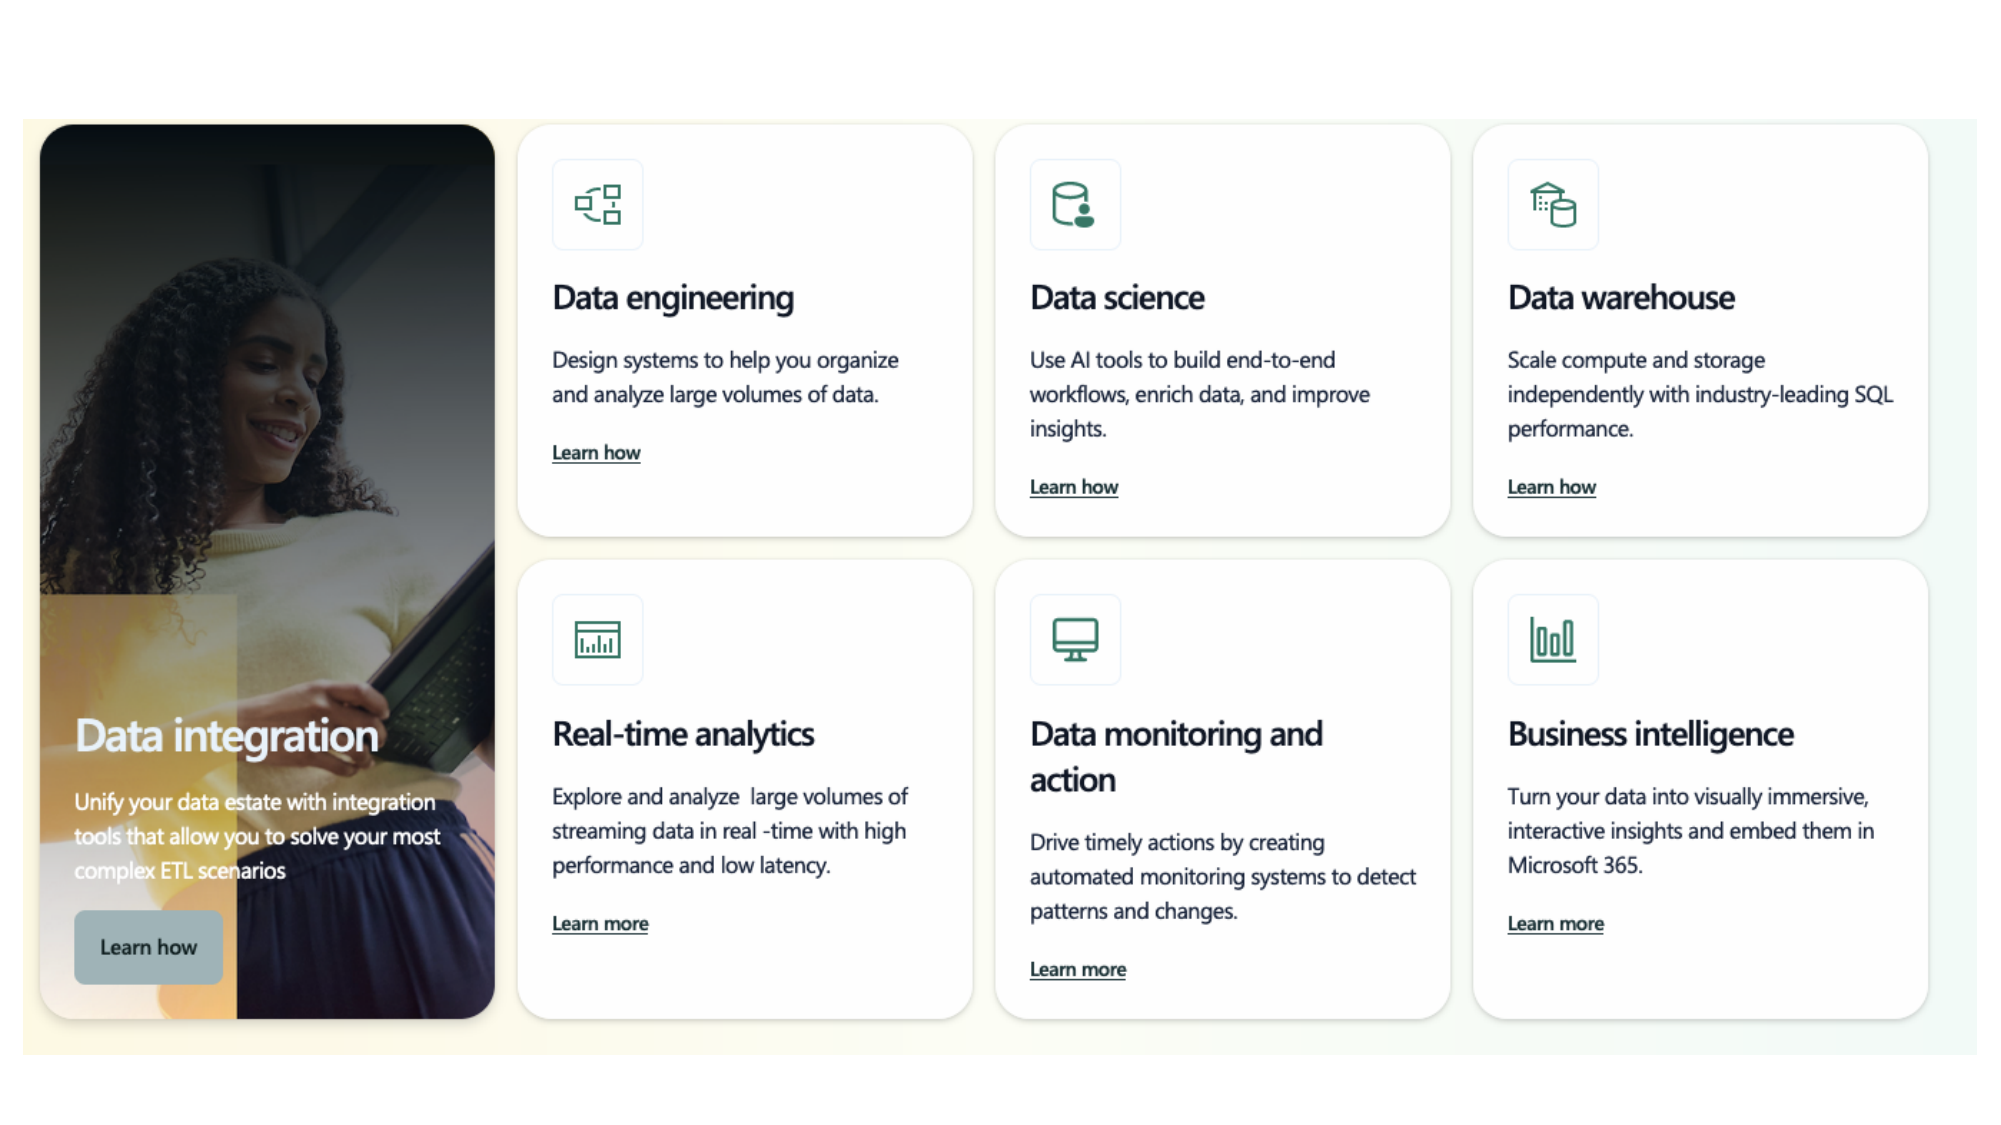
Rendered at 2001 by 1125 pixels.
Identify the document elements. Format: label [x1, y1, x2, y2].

picture [23, 119, 1977, 1055]
